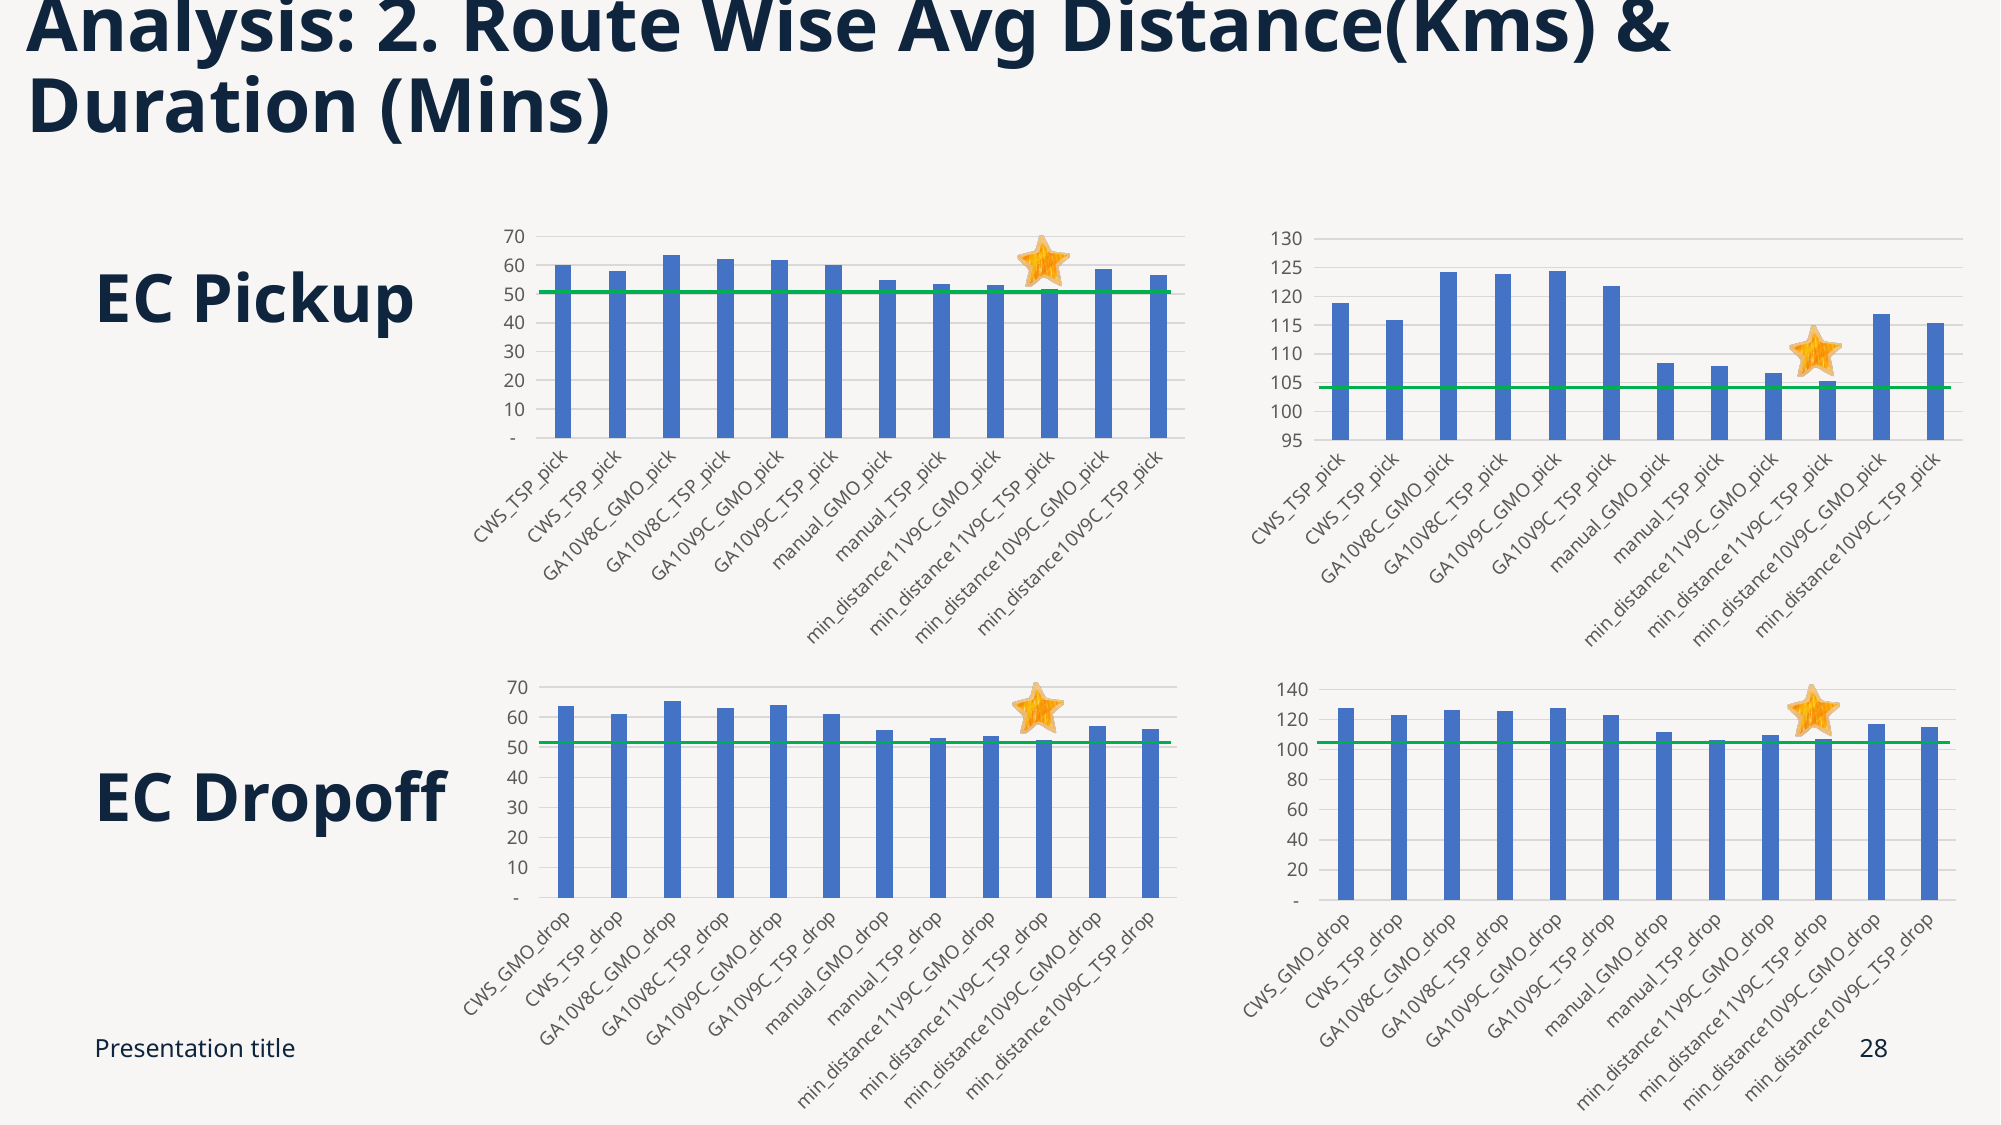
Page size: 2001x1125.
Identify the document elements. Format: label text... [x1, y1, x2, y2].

picture [1781, 678, 1846, 743]
text_box EC Dropoff [79, 707, 440, 891]
picture [1005, 676, 1070, 740]
chart [1220, 666, 1971, 1125]
chart [1228, 216, 1978, 662]
text_box EC Pickup [79, 209, 491, 393]
picture [1011, 229, 1076, 293]
chart [451, 214, 1201, 660]
footer Presentation title [79, 1020, 440, 1080]
picture [1783, 319, 1848, 383]
chart [440, 664, 1193, 1124]
title Analysis: 2. Route Wise Avg Distance(Kms) & Duration (Mins) [11, 0, 1971, 160]
